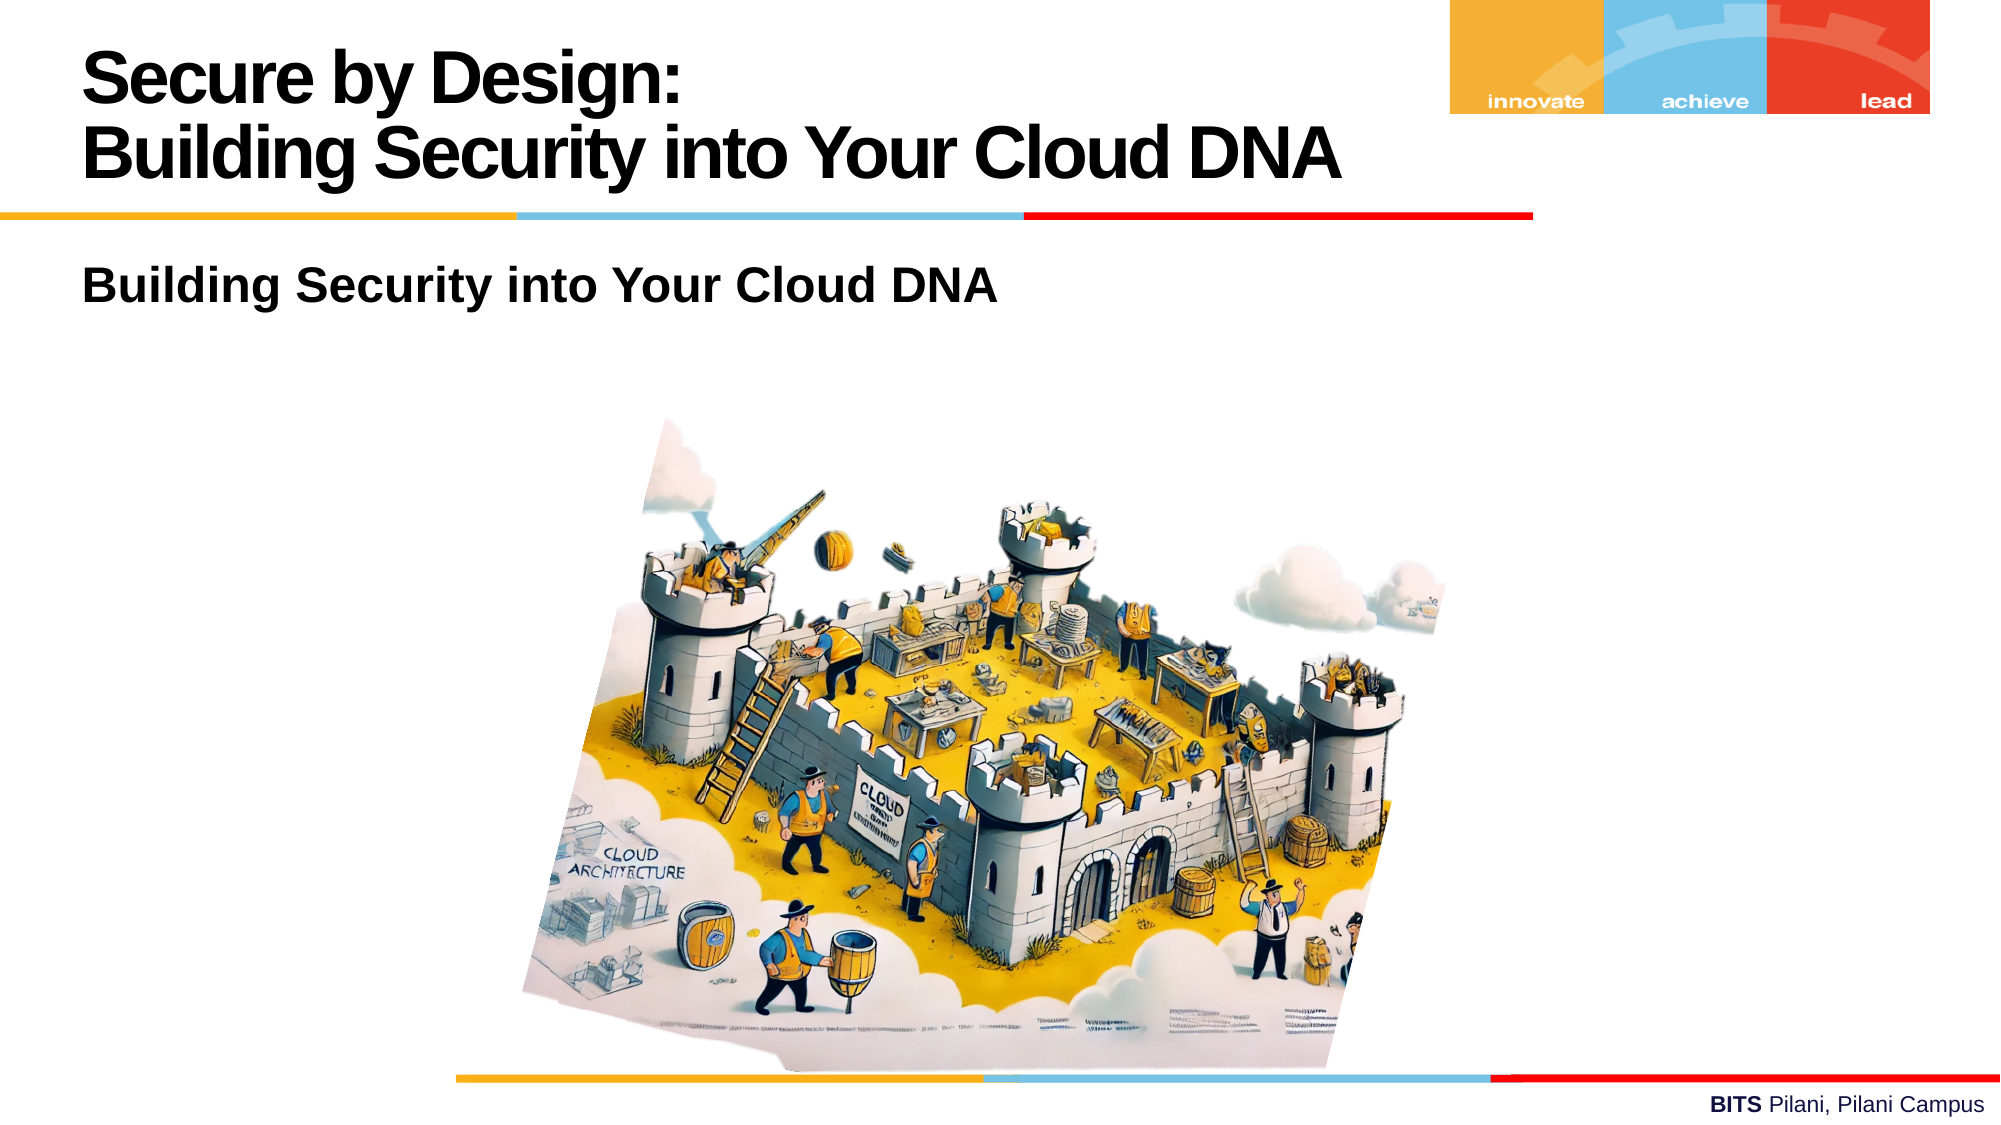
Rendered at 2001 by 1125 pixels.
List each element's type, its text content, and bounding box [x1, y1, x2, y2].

picture [1449, 0, 1930, 114]
list Building Security into Your Cloud DNA [66, 245, 1867, 988]
list Secure by Design: Building Security into Your Cloud DNA [66, 24, 1450, 213]
picture [520, 375, 1450, 1125]
